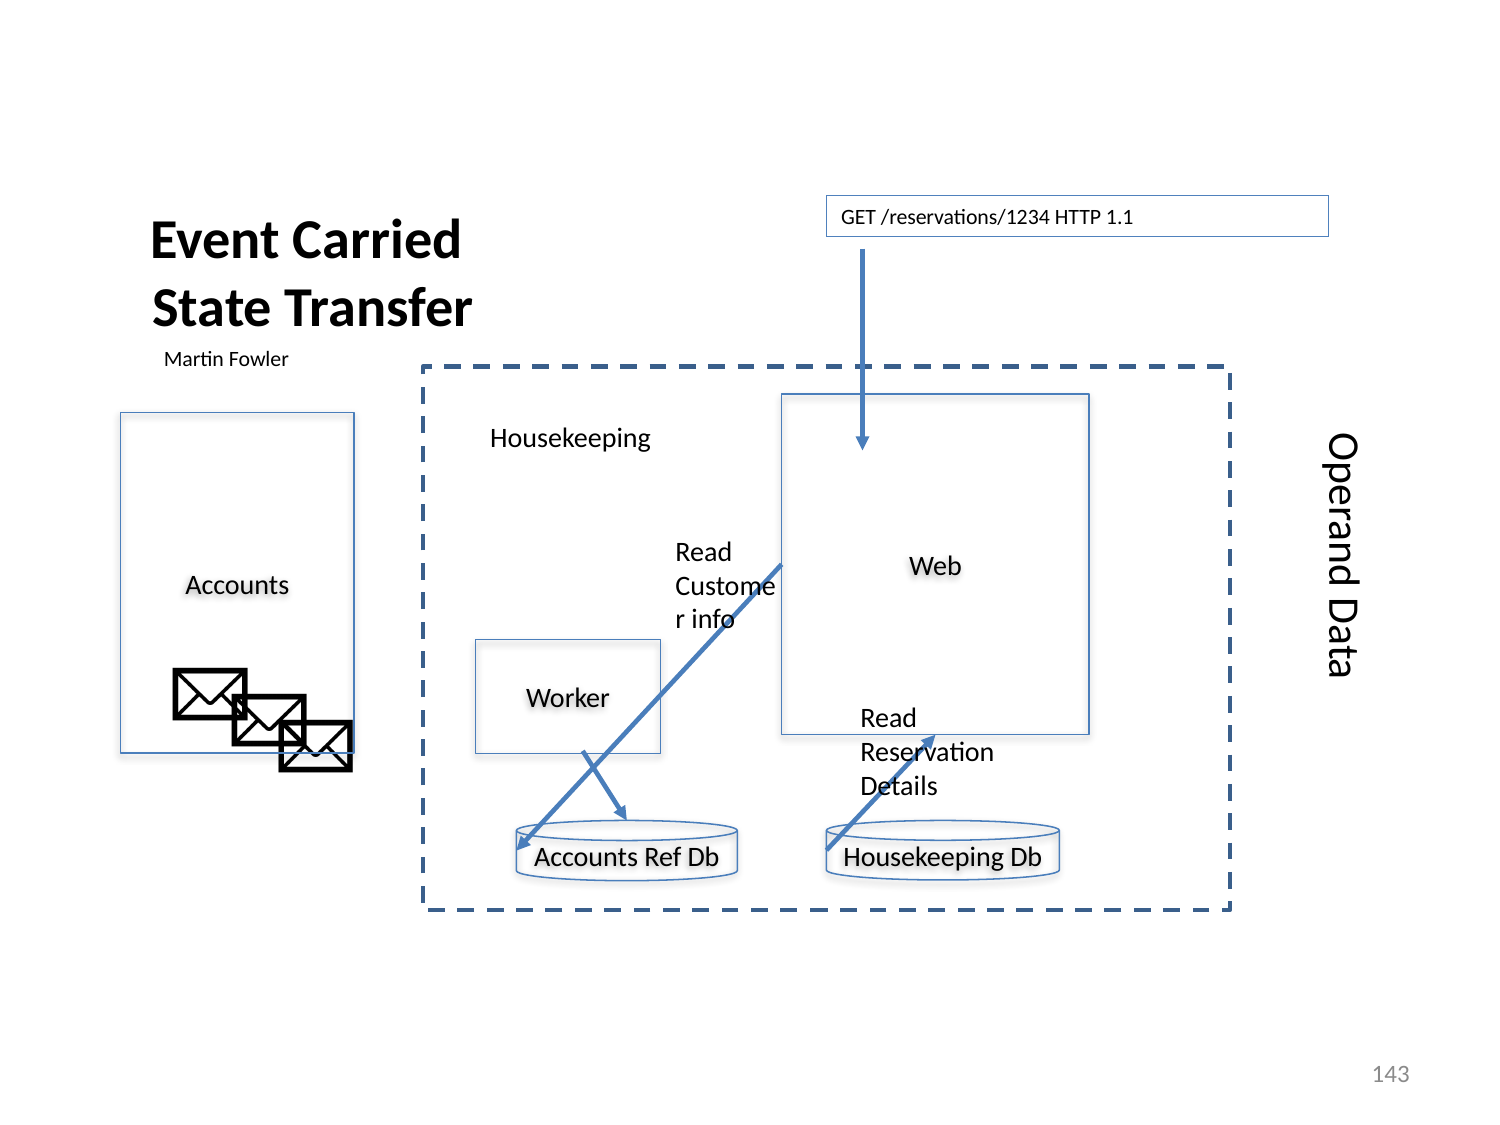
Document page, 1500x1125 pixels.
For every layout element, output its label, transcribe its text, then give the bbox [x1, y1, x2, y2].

text_box Housekeeping Db [825, 819, 1061, 881]
text_box Event Carried State Transfer [106, 195, 520, 346]
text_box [582, 750, 628, 841]
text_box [935, 734, 944, 821]
text_box Operand Data [1313, 283, 1381, 829]
text_box Web [781, 393, 1090, 735]
text_box Read Reservation Details [845, 692, 1010, 809]
slide_number 143 [1074, 1042, 1425, 1103]
text_box Worker [475, 639, 621, 754]
picture [165, 649, 361, 791]
text_box [421, 364, 1232, 912]
text_box Read Customer info [660, 526, 796, 642]
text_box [626, 564, 782, 821]
text_box Martin Fowler [106, 337, 304, 379]
text_box GET /reservations/1234 HTTP 1.1 [826, 195, 1329, 237]
text_box Accounts Ref Db [515, 820, 739, 882]
text_box Housekeeping [475, 412, 705, 461]
text_box Accounts [120, 412, 355, 754]
